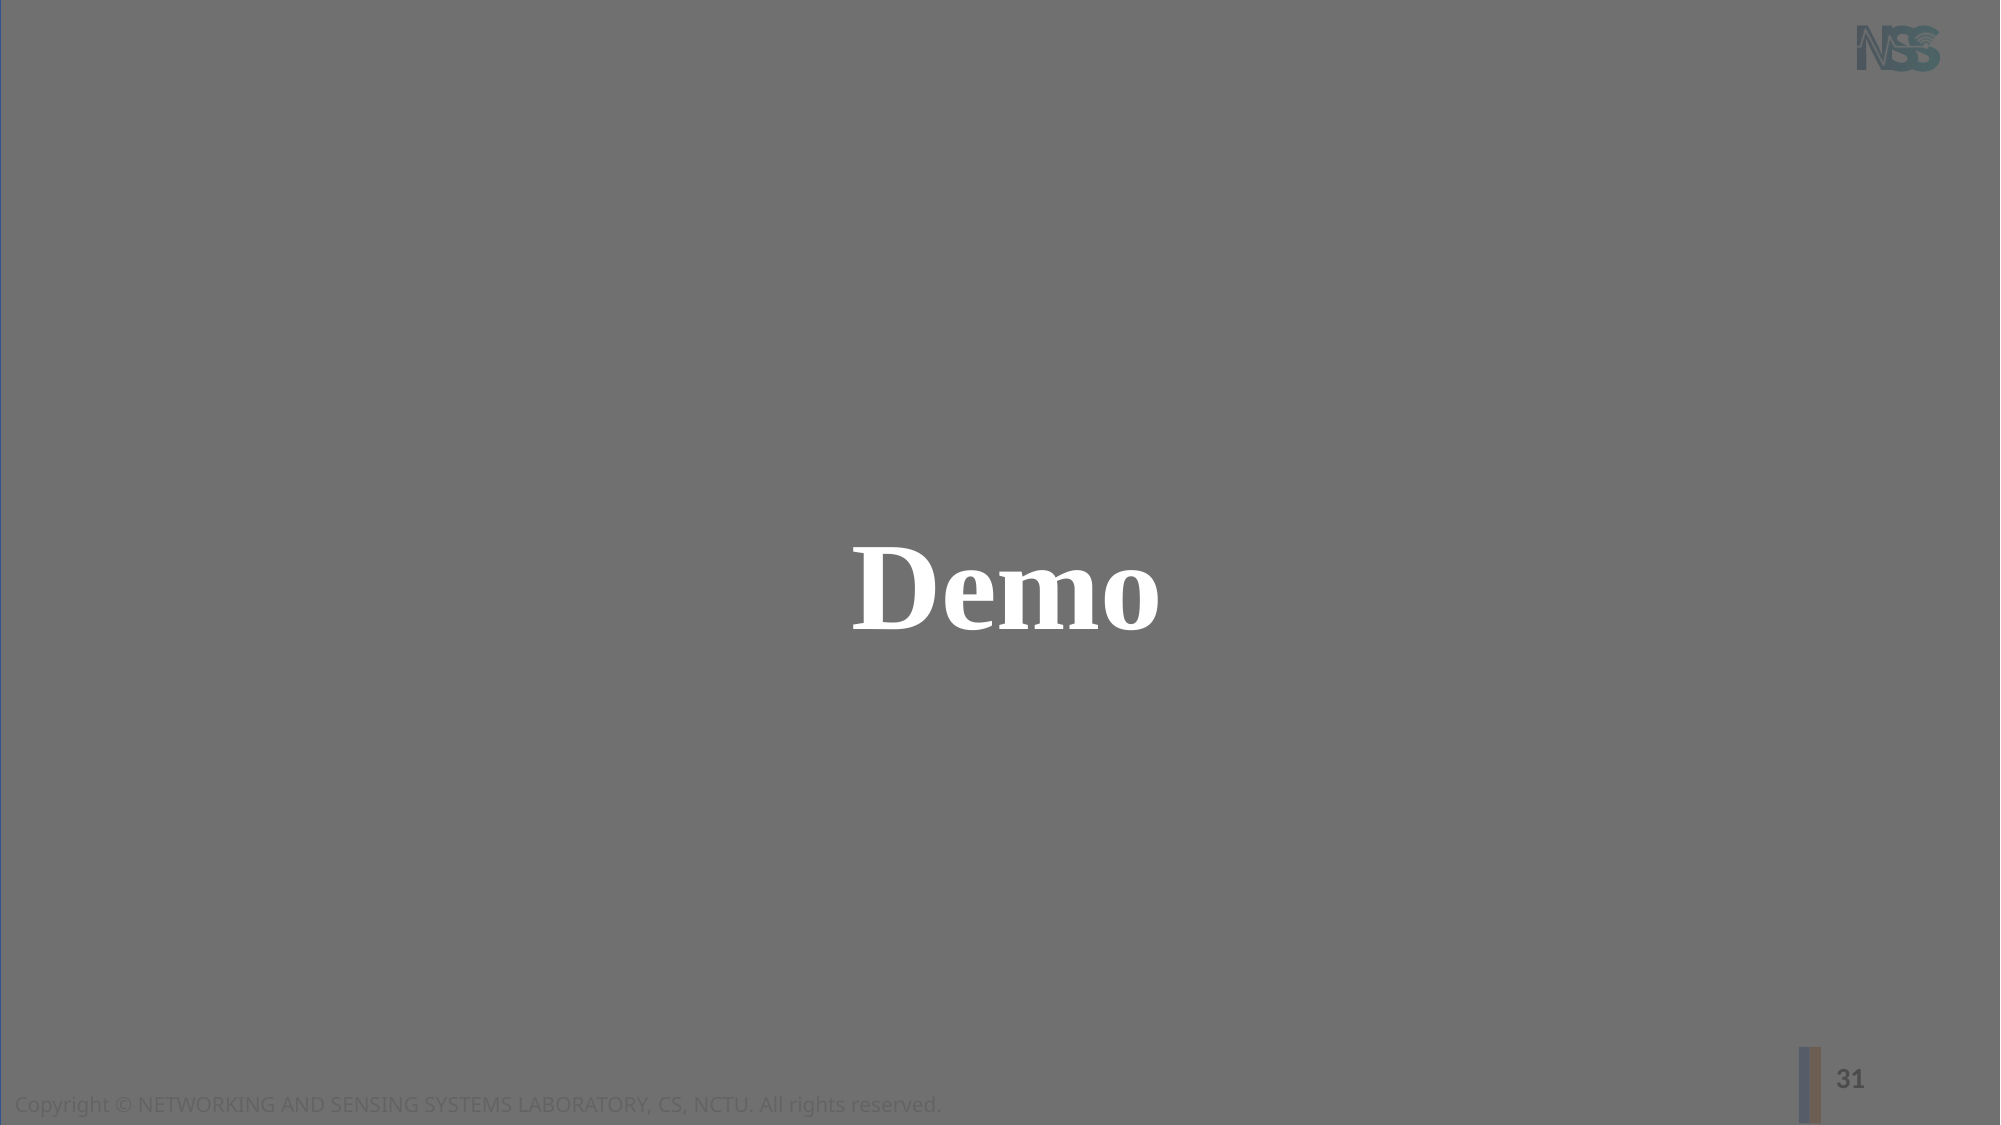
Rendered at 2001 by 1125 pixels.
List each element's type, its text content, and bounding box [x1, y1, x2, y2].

text_box Demo [0, 0, 2000, 1125]
